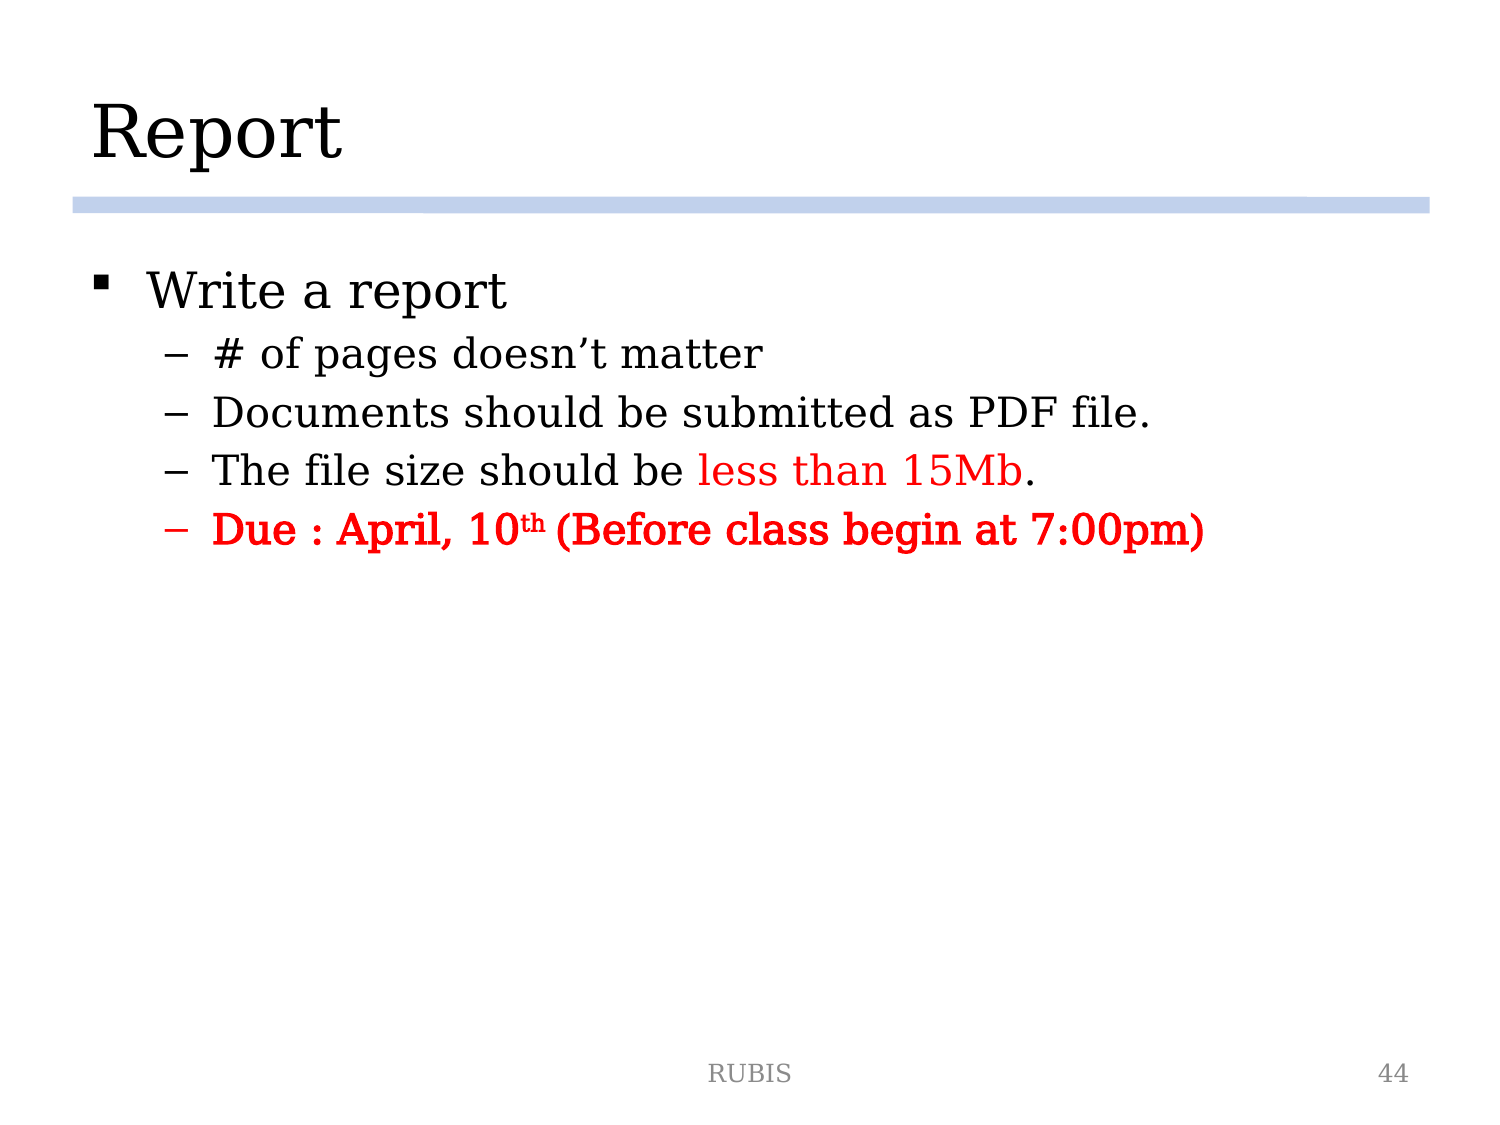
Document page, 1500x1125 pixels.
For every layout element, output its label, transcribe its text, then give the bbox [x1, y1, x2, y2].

footer RUBIS [512, 1042, 988, 1103]
text_box Write a report # of pages doesn’t matter Documents should be submitted as PDF file. The file size should be less than 15Mb. Due : April, 10th (Before class begin at 7:00pm) [74, 251, 1425, 657]
title Report [75, 45, 1425, 211]
slide_number 44 [1074, 1042, 1425, 1103]
